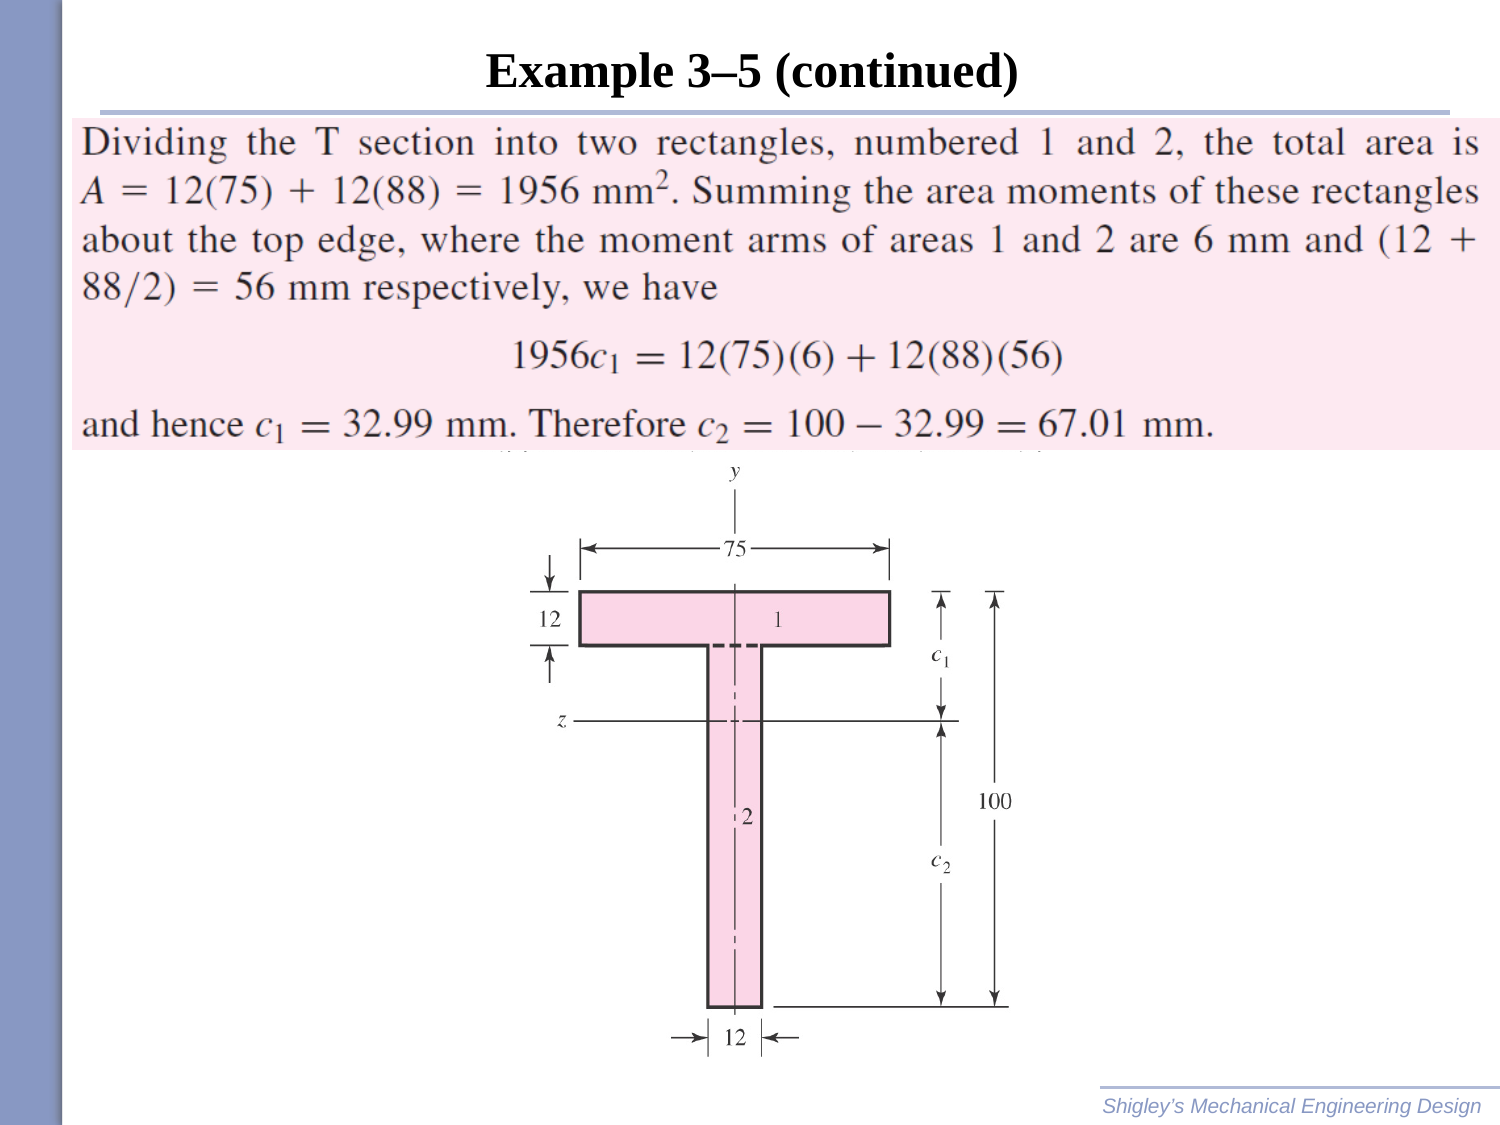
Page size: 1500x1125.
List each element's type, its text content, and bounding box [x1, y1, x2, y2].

title Example 3–5 (continued) [137, 30, 1368, 106]
footer Shigley’s Mechanical Engineering Design [1087, 1074, 1500, 1125]
picture [72, 118, 1500, 1063]
